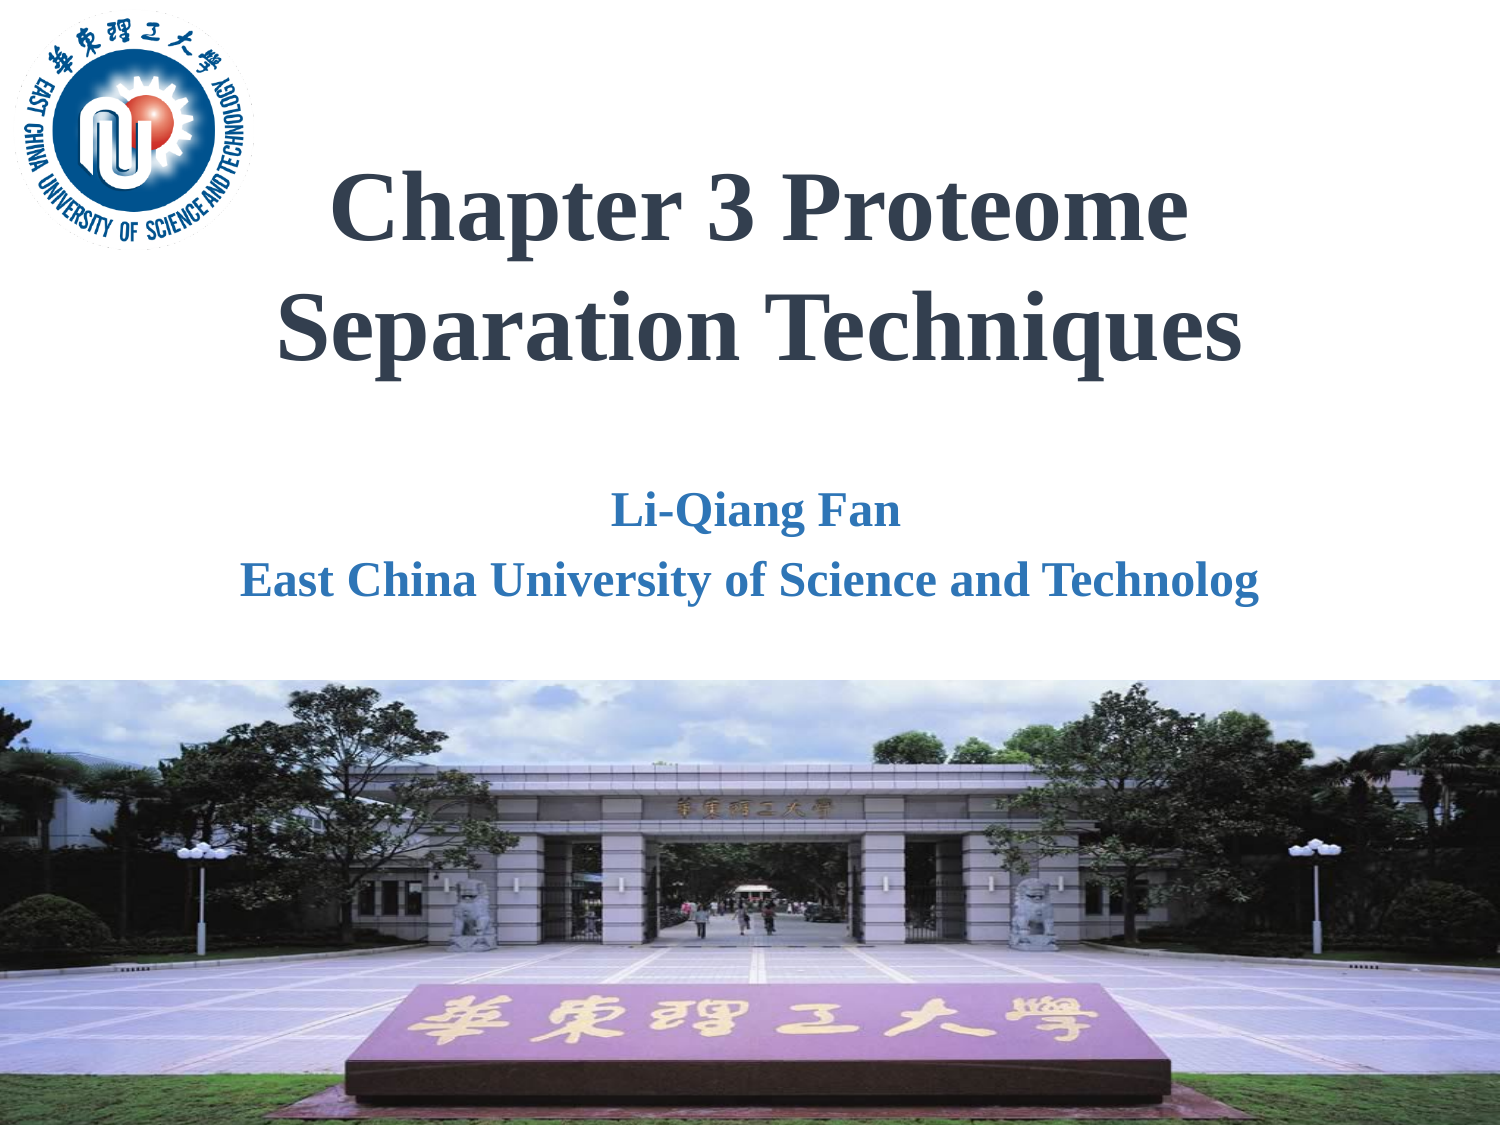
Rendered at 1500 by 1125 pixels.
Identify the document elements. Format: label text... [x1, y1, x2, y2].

text_box Chapter 3 Proteome Separation Techniques [199, 133, 1320, 388]
picture [0, 680, 1500, 1125]
text_box Li-Qiang Fan East China University of Science and Technolog [106, 469, 1394, 680]
picture [13, 9, 254, 250]
